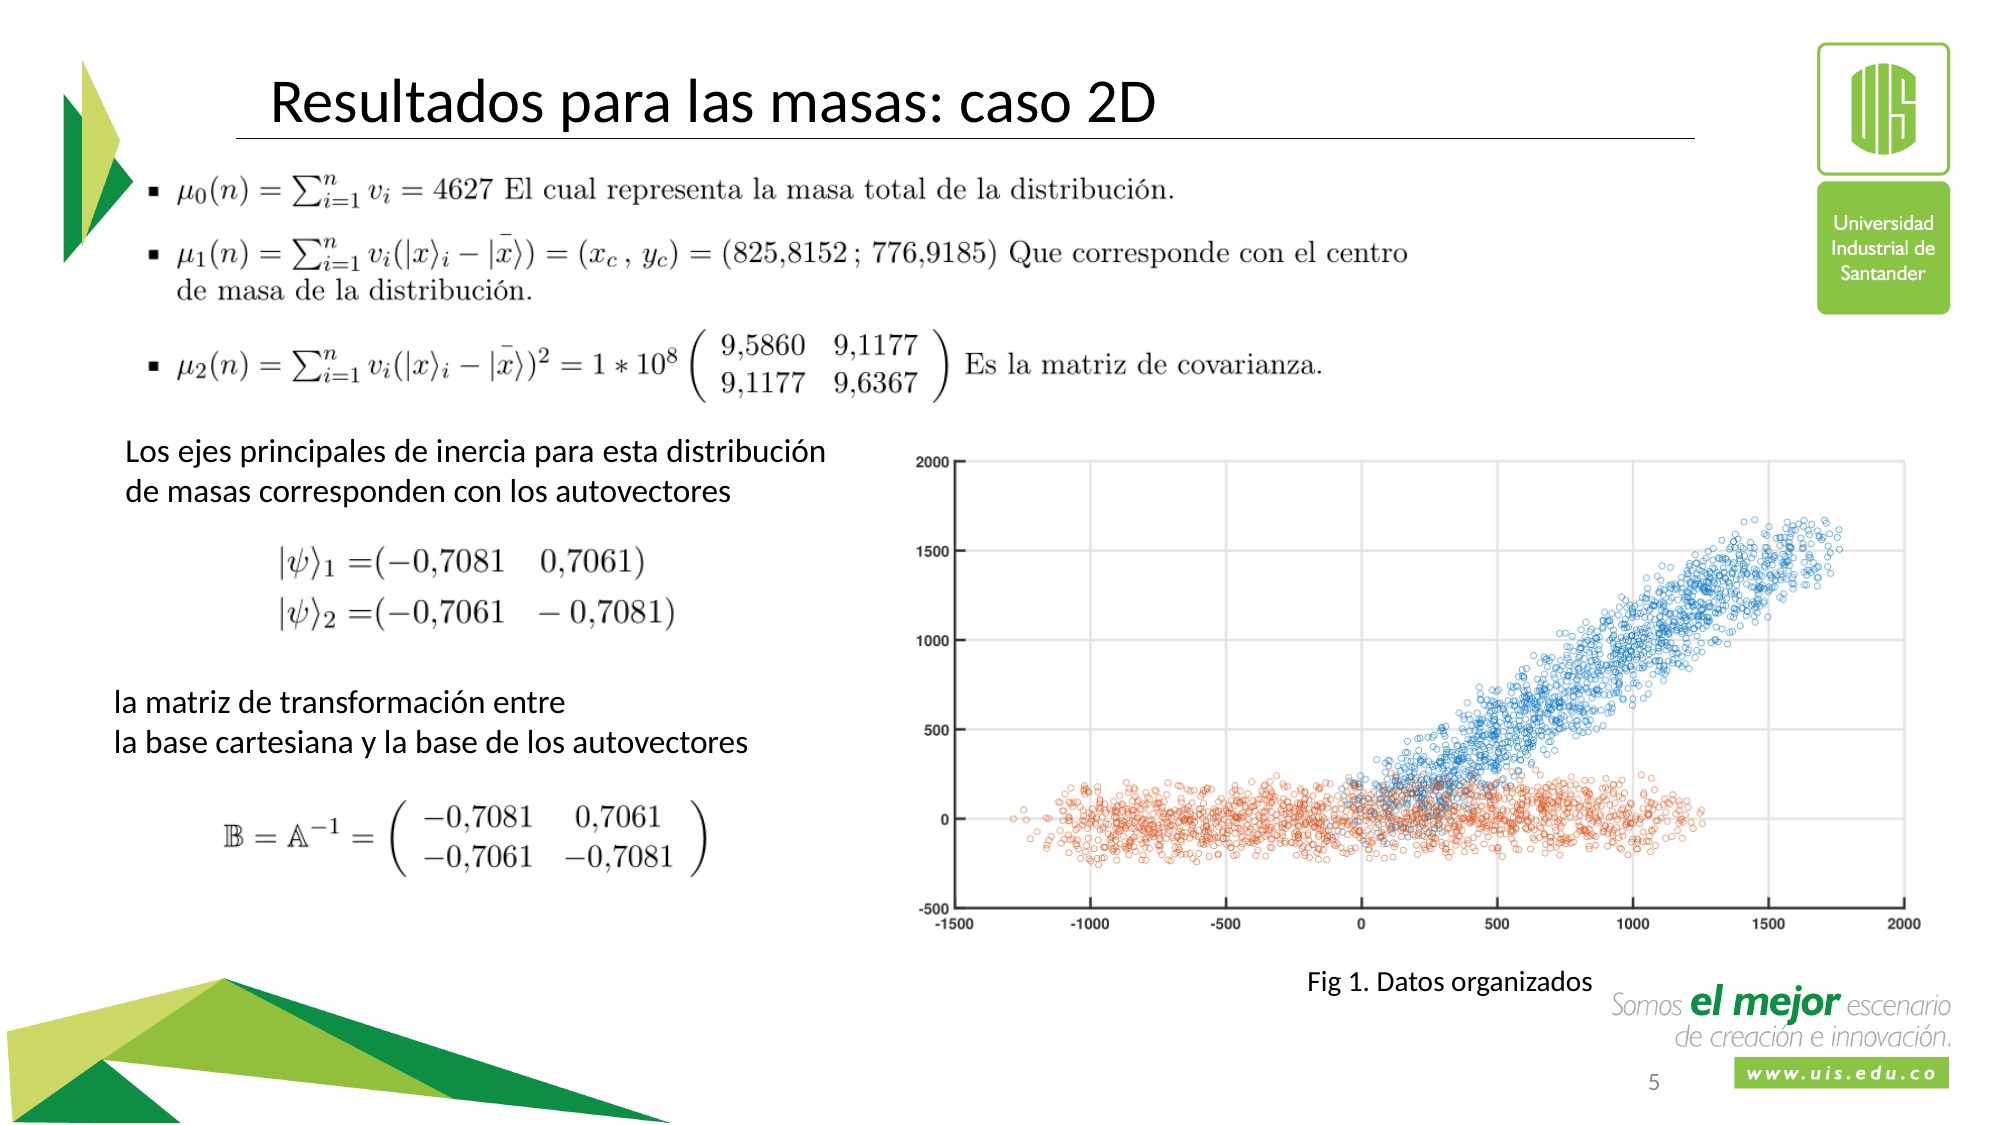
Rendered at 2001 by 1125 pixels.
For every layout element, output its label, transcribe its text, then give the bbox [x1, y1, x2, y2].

text_box Resultados para las masas: caso 2D [255, 139, 1484, 143]
picture [0, 0, 2001, 1125]
text_box Los ejes principales de inercia para esta distribución de masas corresponden con los autovectores [110, 422, 843, 517]
text_box la matriz de transformación entre la base cartesiana y la base de los autovectores [99, 673, 889, 768]
text_box Resultados para las masas: caso 2D [255, 52, 1484, 138]
text_box Fig 1. Datos organizados [1292, 956, 1609, 1005]
slide_number 5 [1225, 1050, 1676, 1111]
